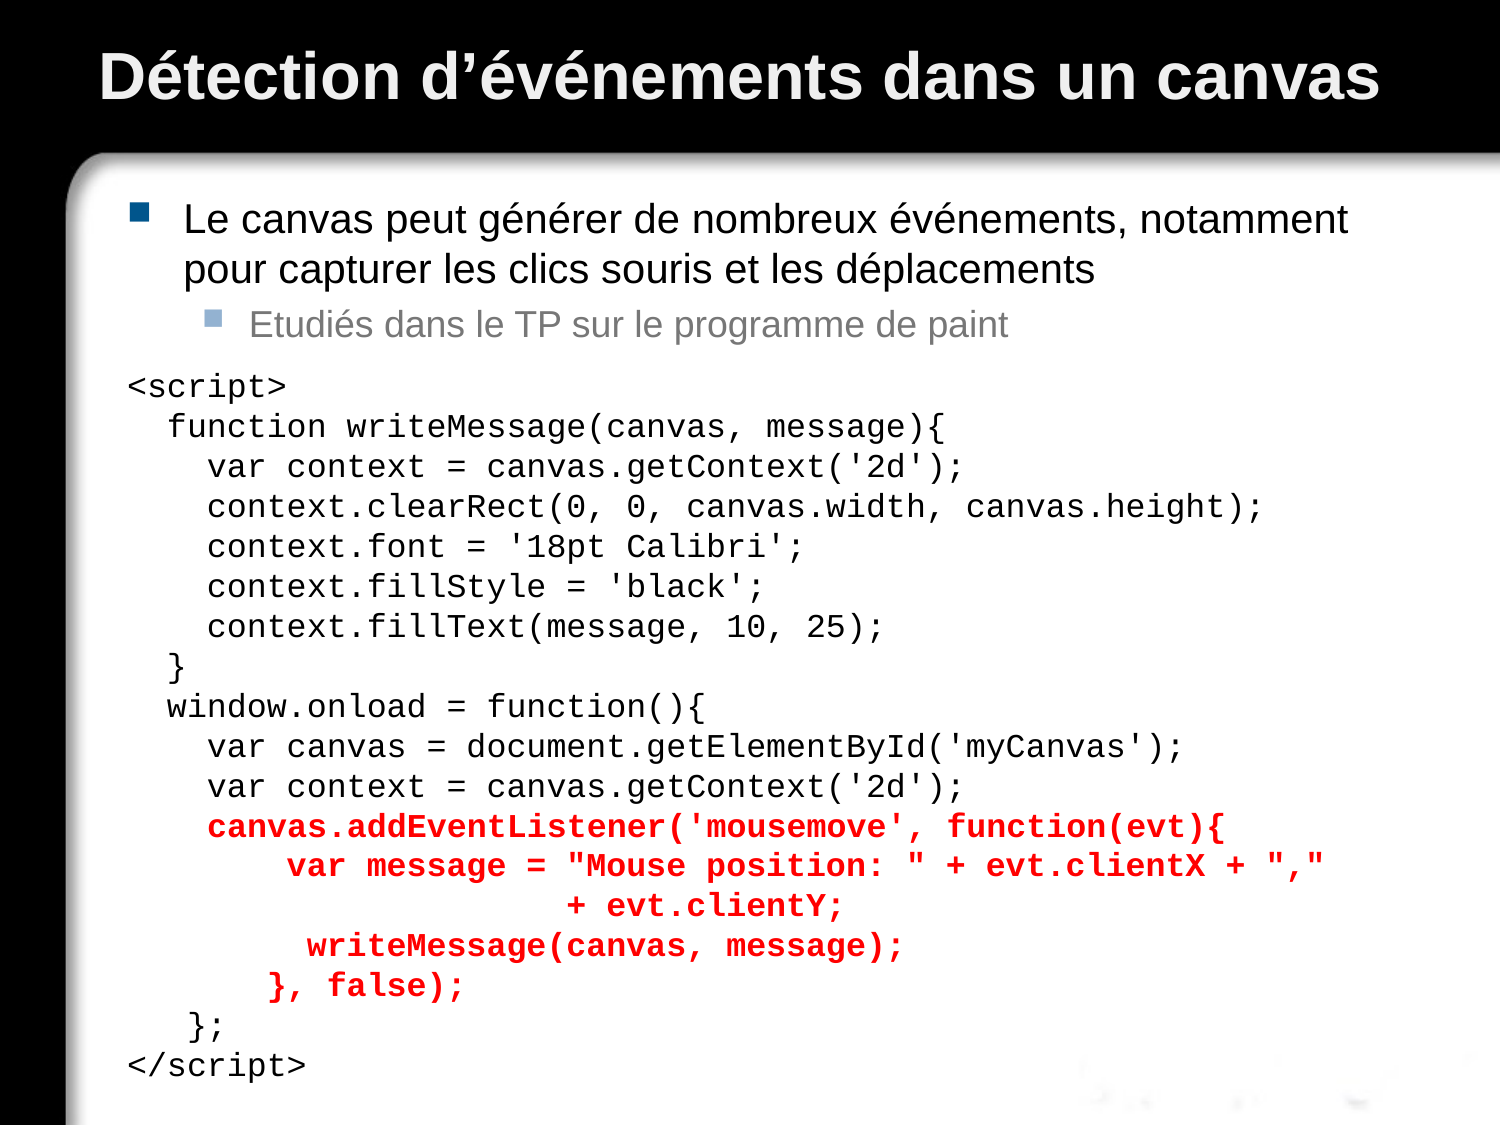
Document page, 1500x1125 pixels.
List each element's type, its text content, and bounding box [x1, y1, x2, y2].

title Détection d’événements dans un canvas [83, 28, 1472, 117]
picture [0, 0, 1500, 1125]
list Le canvas peut générer de nombreux événements, notamment pour capturer les clics souris et les déplacements Etudiés dans le TP sur le programme de paint <script> function writeMessage(canvas, message){ var context = canvas.getContext('2d'); context.clearRect(0, 0, canvas.width, canvas.height); context.font = '18pt Calibri'; context.fillStyle = 'black'; context.fillText(message, 10, 25); } window.onload = function(){ var canvas = document.getElementById('myCanvas'); var context = canvas.getContext('2d'); canvas.addEventListener('mousemove', function(evt){ var message = "Mouse position: " + evt.clientX + "," + evt.clientY; writeMessage(canvas, message); }, false); }; </script> [111, 184, 1425, 960]
